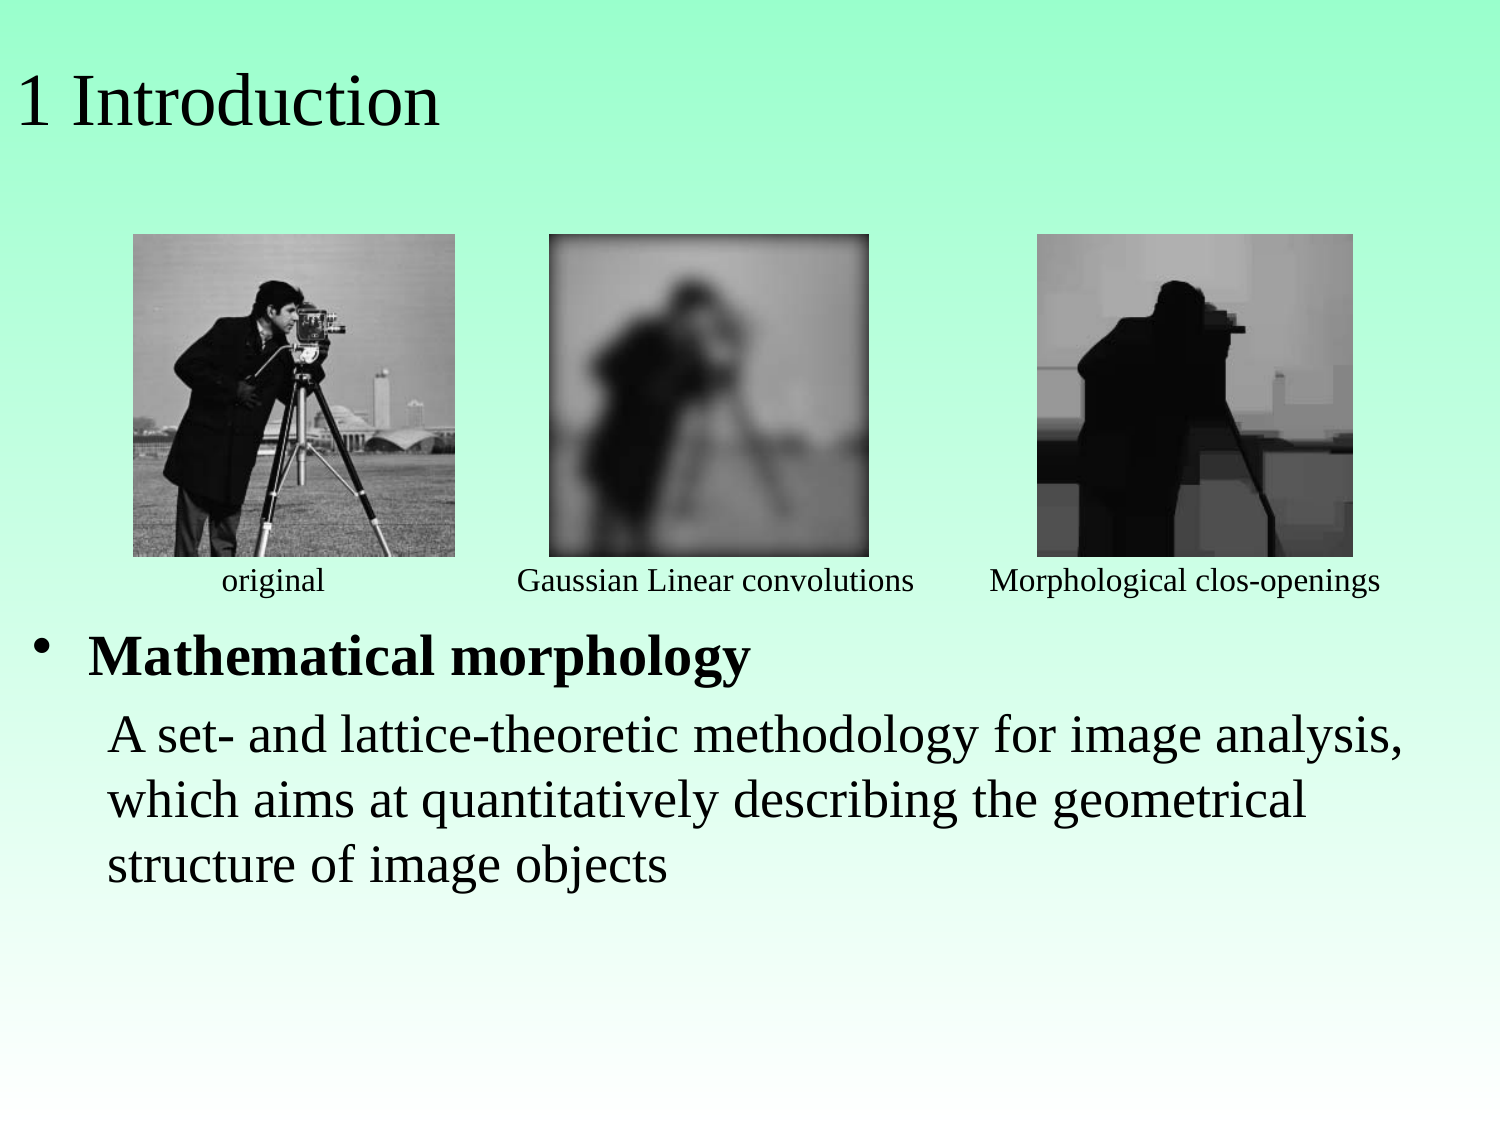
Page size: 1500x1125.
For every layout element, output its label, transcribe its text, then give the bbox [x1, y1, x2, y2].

text_box Morphological clos-openings [974, 550, 1412, 610]
picture [1036, 234, 1353, 557]
list Mathematical morphology A set- and lattice-theoretic methodology for image analysis, which aims at quantitatively describing the geometrical structure of image objects [17, 609, 1495, 894]
title 1 Introduction [0, 19, 1500, 173]
picture [133, 234, 455, 557]
picture [548, 234, 869, 557]
text_box original [206, 565, 349, 610]
text_box Gaussian Linear convolutions [501, 550, 939, 610]
